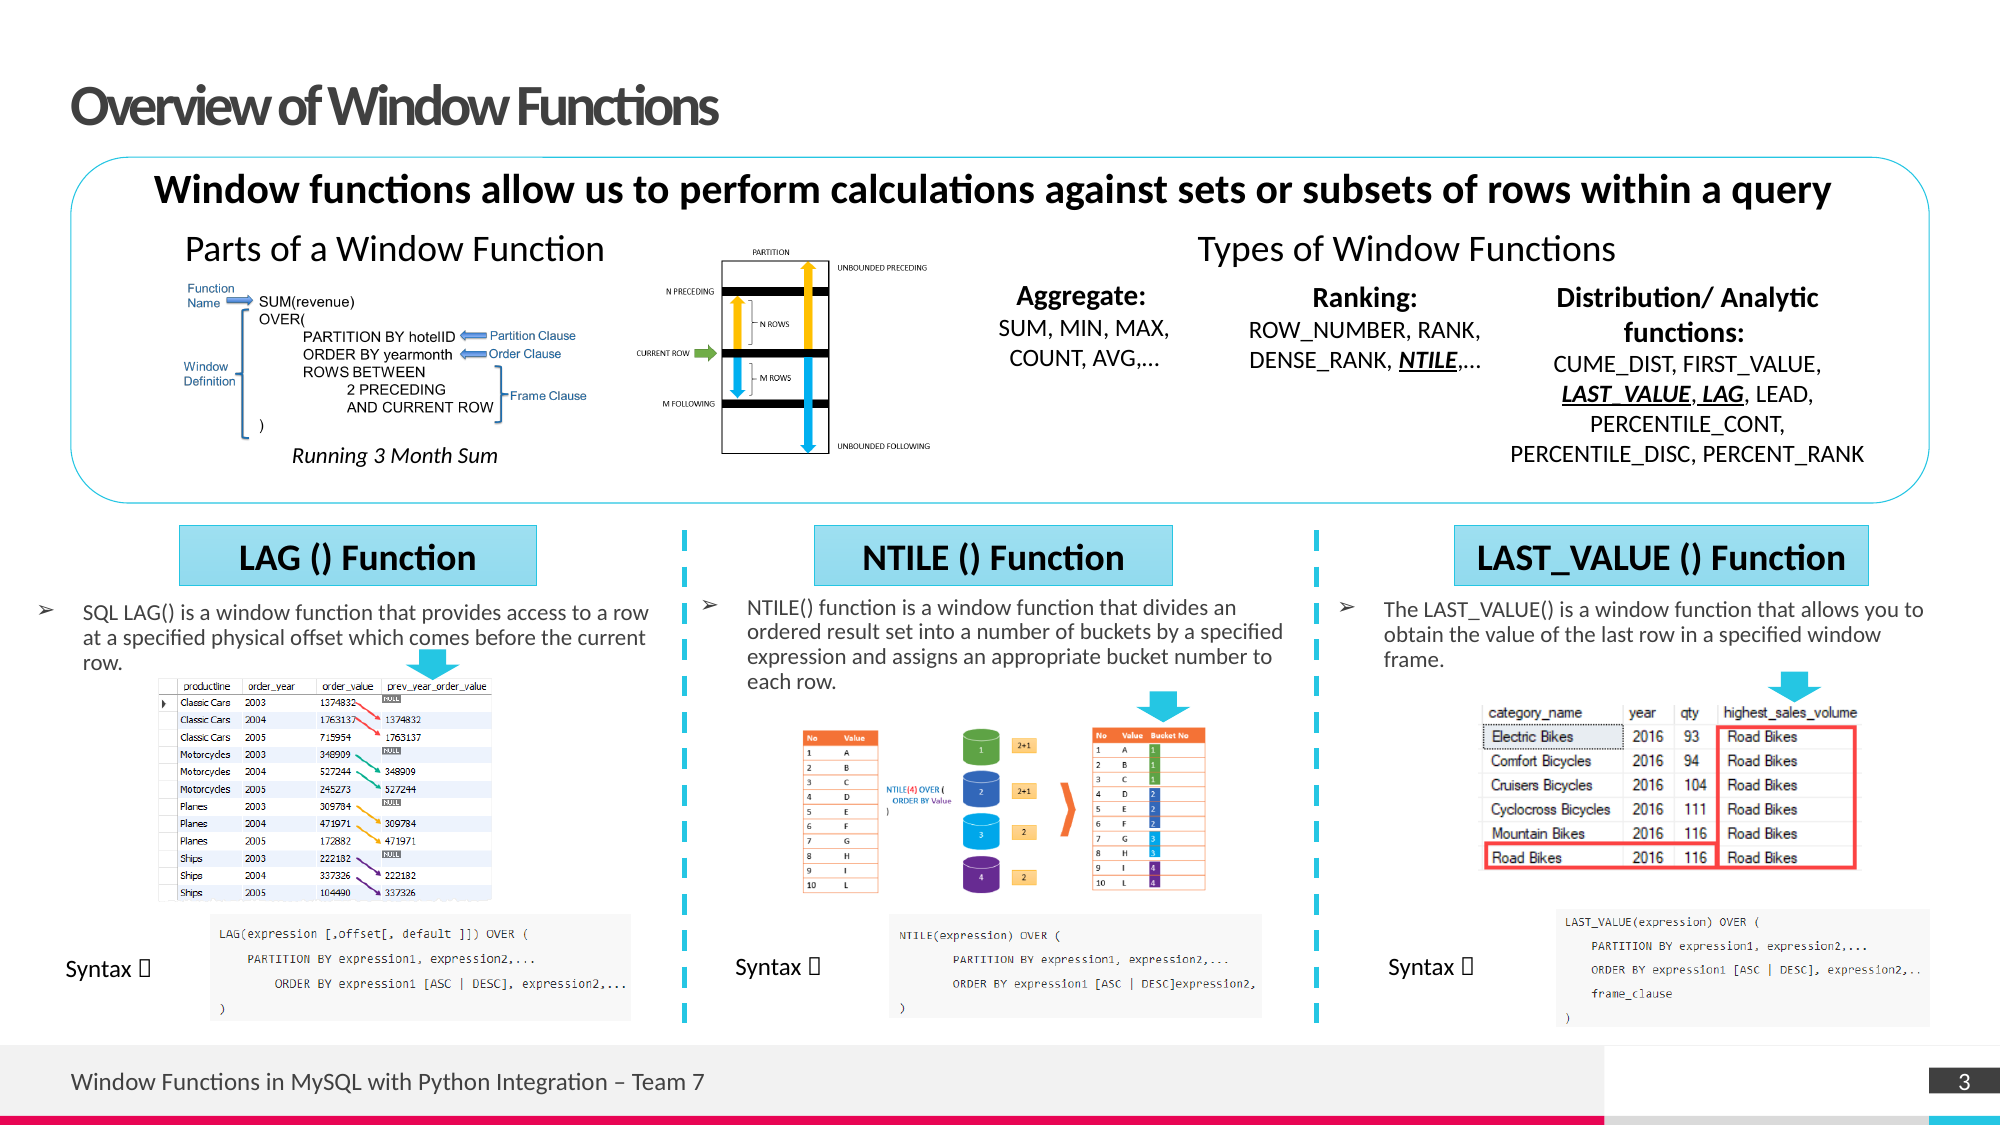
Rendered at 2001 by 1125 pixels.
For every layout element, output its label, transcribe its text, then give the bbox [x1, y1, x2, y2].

text_box Syntax  [727, 942, 859, 988]
picture [629, 240, 945, 467]
text_box [1136, 691, 1191, 712]
text_box Types of Window Functions [1125, 216, 1690, 277]
text_box [70, 177, 1930, 504]
slide_number 3 [1928, 1067, 2000, 1094]
picture [158, 677, 492, 903]
text_box Parts of a Window Function [153, 216, 638, 277]
text_box [1767, 671, 1822, 703]
picture [888, 913, 1263, 1018]
picture [210, 913, 631, 1022]
text_box LAG () Function [179, 525, 537, 586]
text_box LAST_VALUE () Function [1454, 525, 1869, 586]
text_box Distribution/ Analytic functions: CUME_DIST, FIRST_VALUE, LAST_VALUE, LAG, LEAD, PERCENTILE_CONT, PERCENTILE_DISC, PERCENT_RANK [1492, 270, 1884, 476]
text_box Aggregate: SUM, MIN, MAX, COUNT, AVG,… [959, 268, 1210, 379]
list SQL LAG() is a window function that provides access to a row at a specified physical offset which comes before the current row. [35, 600, 671, 681]
picture [1478, 704, 1862, 877]
text_box Running 3 Month Sum [270, 445, 520, 476]
text_box NTILE () Function [814, 525, 1173, 586]
text_box Syntax  [1380, 942, 1512, 988]
text_box Window functions allow us to perform calculations against sets or subsets of rows within a query [71, 154, 1915, 220]
title Overview of Window Functions [70, 70, 1930, 143]
text_box Syntax  [58, 944, 189, 990]
picture [176, 277, 594, 445]
text_box [405, 649, 460, 677]
text_box Window Functions in MySQL with Python Integration – Team 7 [70, 1065, 1000, 1096]
text_box NTILE() function is a window function that divides an ordered result set into a number of buckets by a specified expression and assigns an appropriate bucket number to each row. [700, 595, 1301, 695]
picture [1556, 909, 1930, 1028]
picture [791, 712, 1208, 896]
text_box The LAST_VALUE() is a window function that allows you to obtain the value of the last row in a specified window frame. [1337, 598, 1938, 673]
text_box Ranking: ROW_NUMBER, RANK, DENSE_RANK, NTILE,… [1224, 271, 1492, 382]
